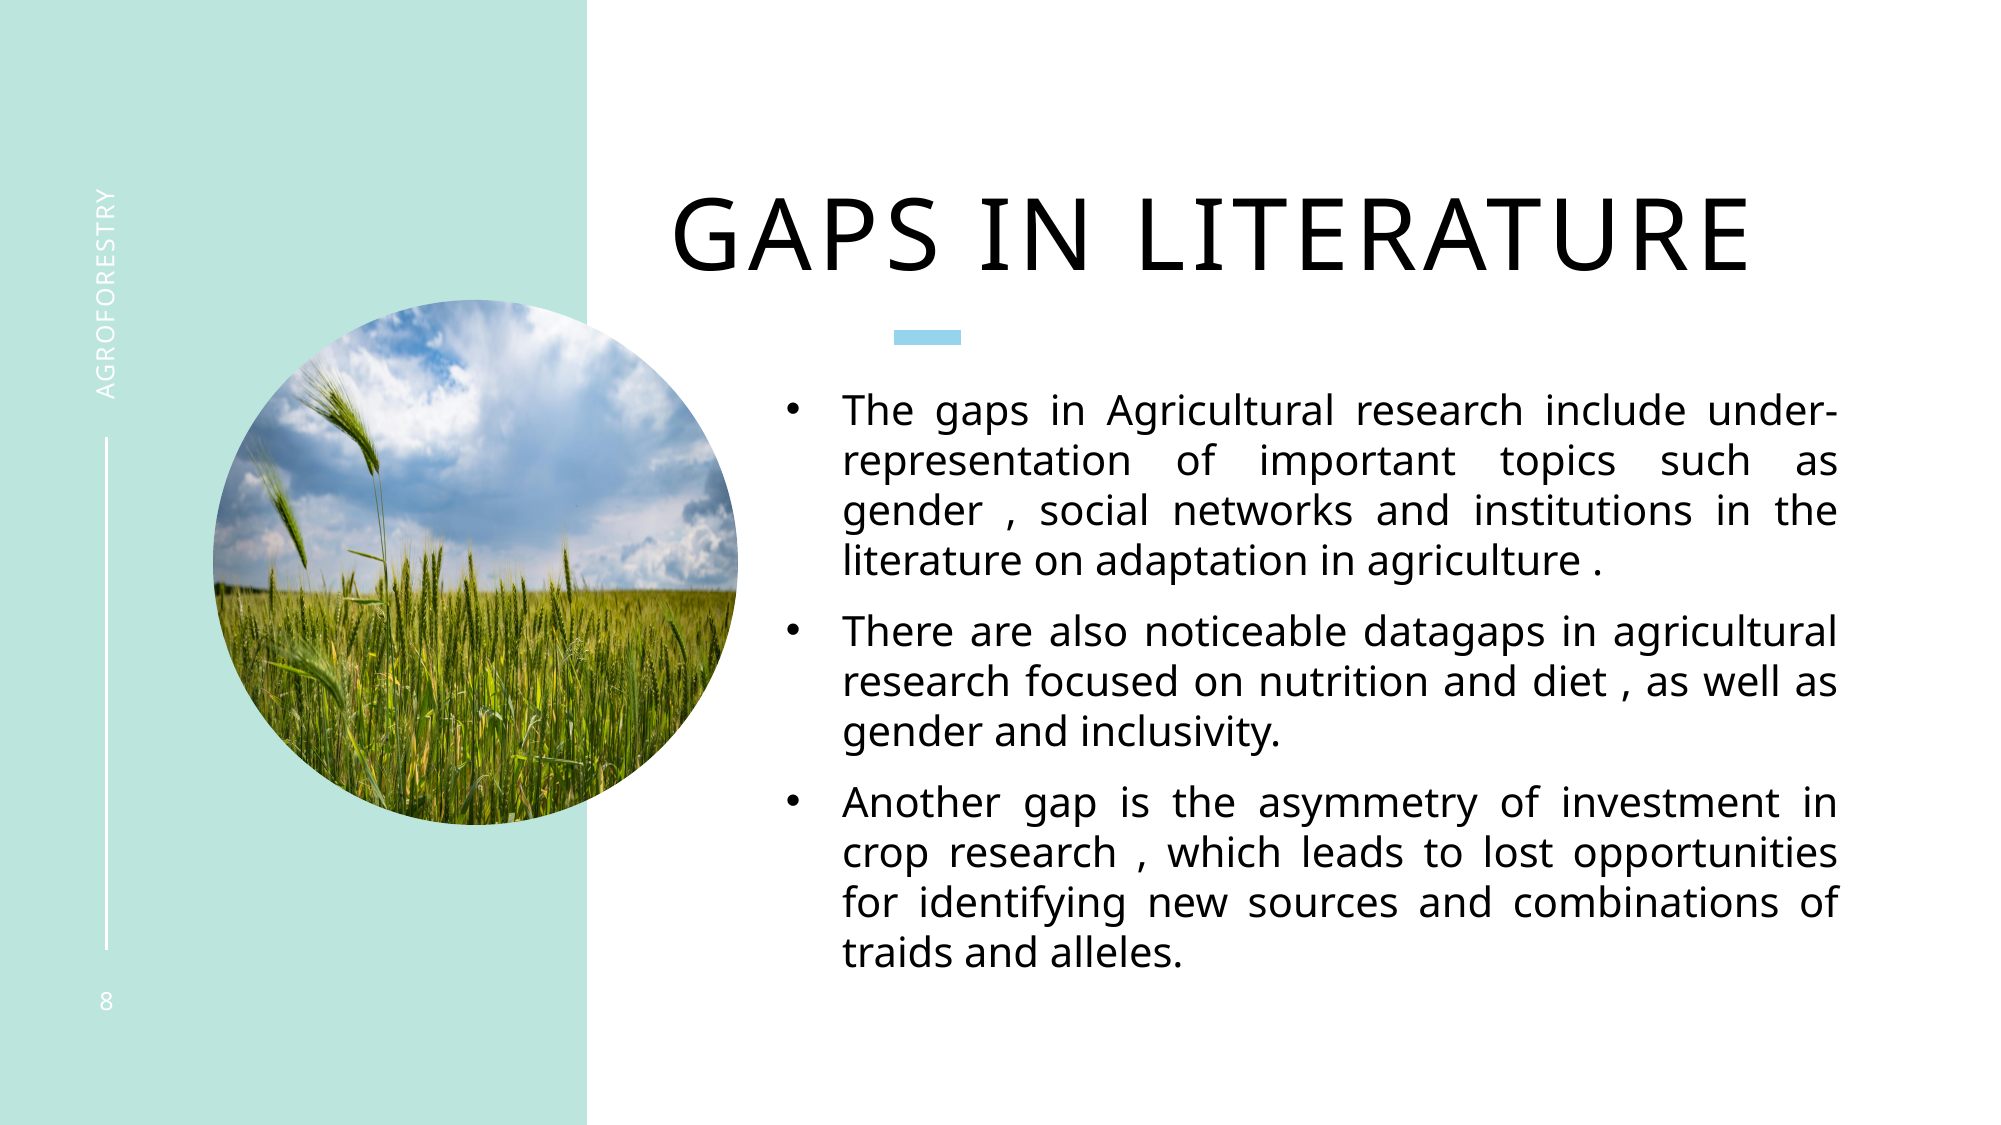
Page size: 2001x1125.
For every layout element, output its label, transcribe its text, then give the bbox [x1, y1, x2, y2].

list The gaps in Agricultural research include under-representation of important topics such as gender , social networks and institutions in the literature on adaptation in agriculture . There are also noticeable datagaps in agricultural research focused on nutrition and diet , as well as gender and inclusivity. Another gap is the asymmetry of investment in crop research , which leads to lost opportunities for identifying new sources and combinations of traids and alleles. [785, 383, 1839, 1019]
slide_number 8 [68, 987, 144, 1018]
title GAPS IN LITERATURE [669, 184, 1839, 275]
footer agroforestry [90, 107, 122, 400]
picture [212, 299, 738, 825]
